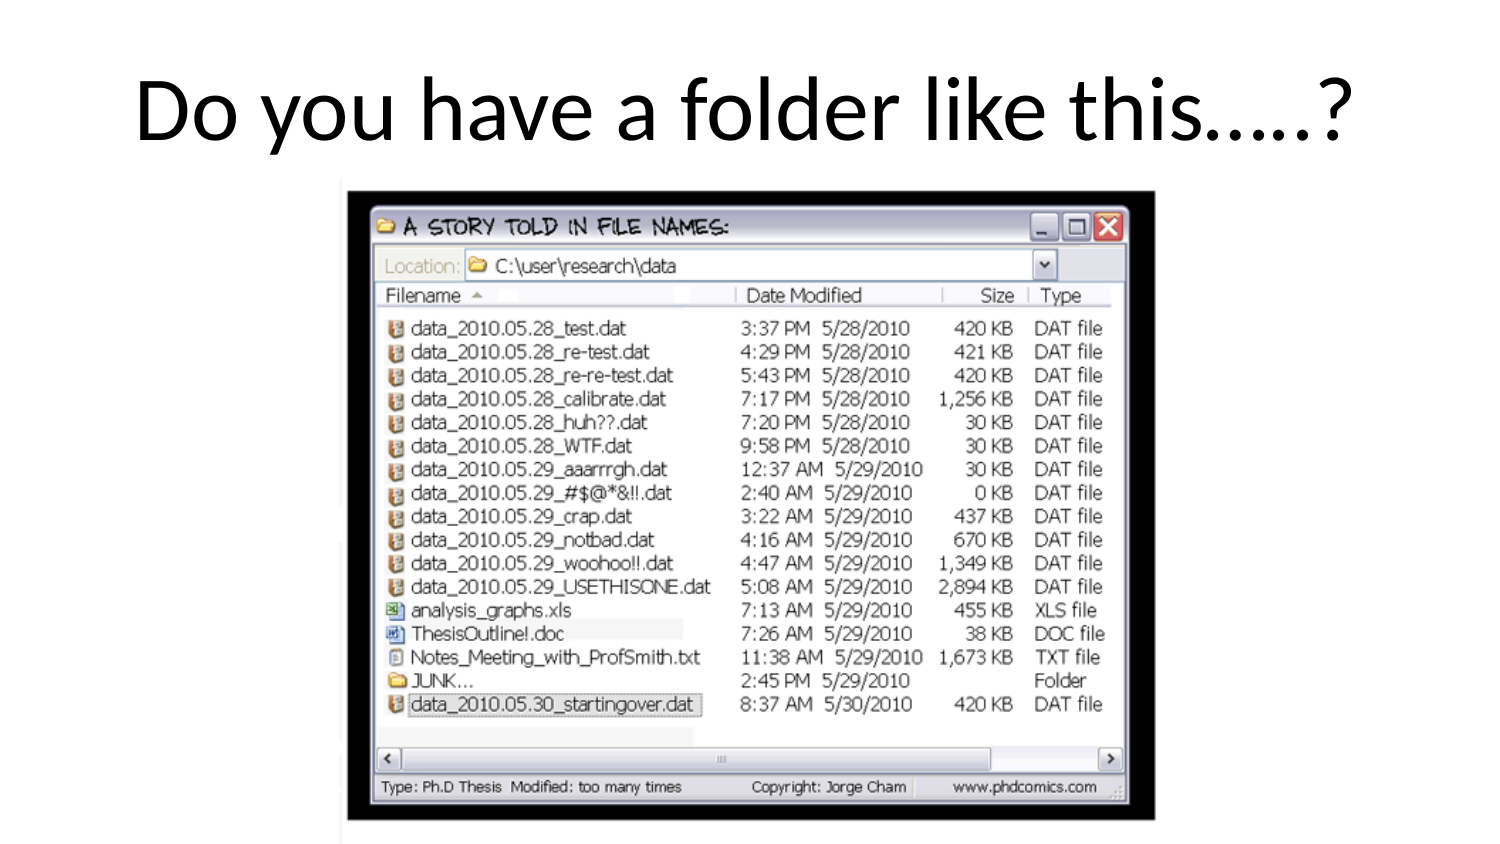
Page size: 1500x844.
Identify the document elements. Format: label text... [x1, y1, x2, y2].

title Do you have a folder like this…..? [63, 33, 1431, 175]
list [126, 164, 1374, 844]
